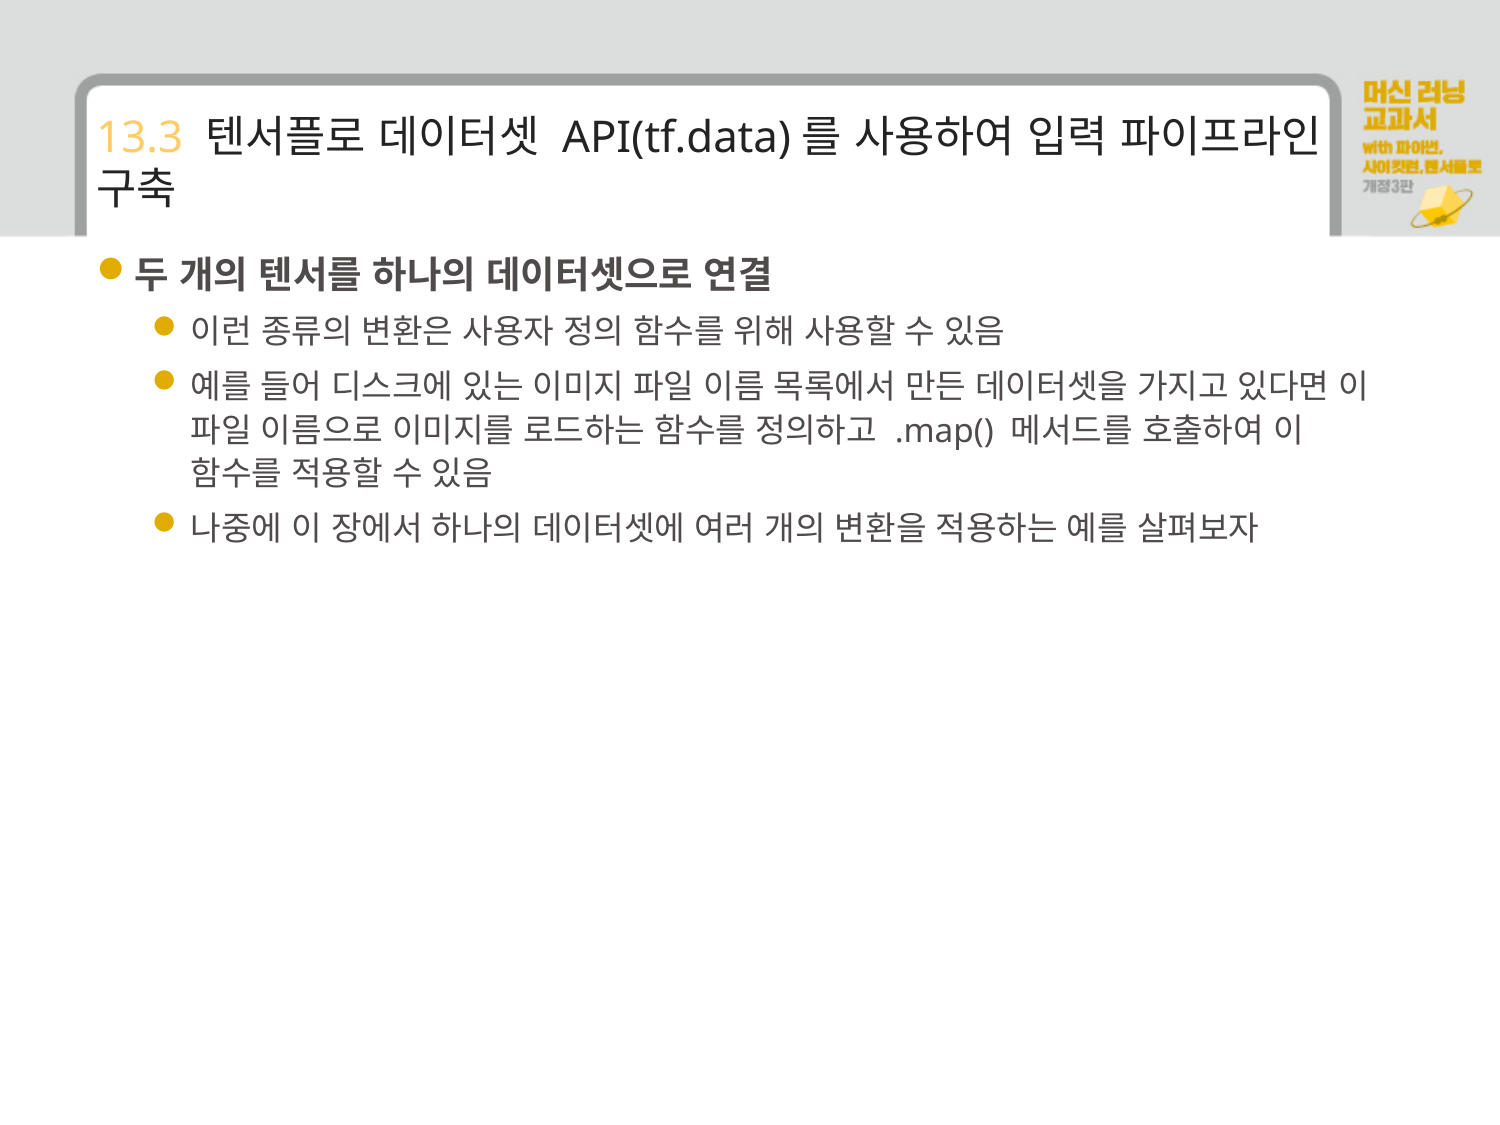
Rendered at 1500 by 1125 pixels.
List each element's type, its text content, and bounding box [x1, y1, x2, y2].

picture [0, 0, 1500, 1125]
list 두 개의 텐서를 하나의 데이터셋으로 연결 이런 종류의 변환은 사용자 정의 함수를 위해 사용할 수 있음 예를 들어 디스크에 있는 이미지 파일 이름 목록에서 만든 데이터셋을 가지고 있다면 이 파일 이름으로 이미지를 로드하는 함수를 정의하고 .map() 메서드를 호출하여 이 함수를 적용할 수 있음 나중에 이 장에서 하나의 데이터셋에 여러 개의 변환을 적용하는 예를 살펴보자 [81, 239, 1412, 1054]
title 13.3 텐서플로 데이터셋 API(tf.data)를 사용하여 입력 파이프라인 구축 [81, 90, 1412, 222]
